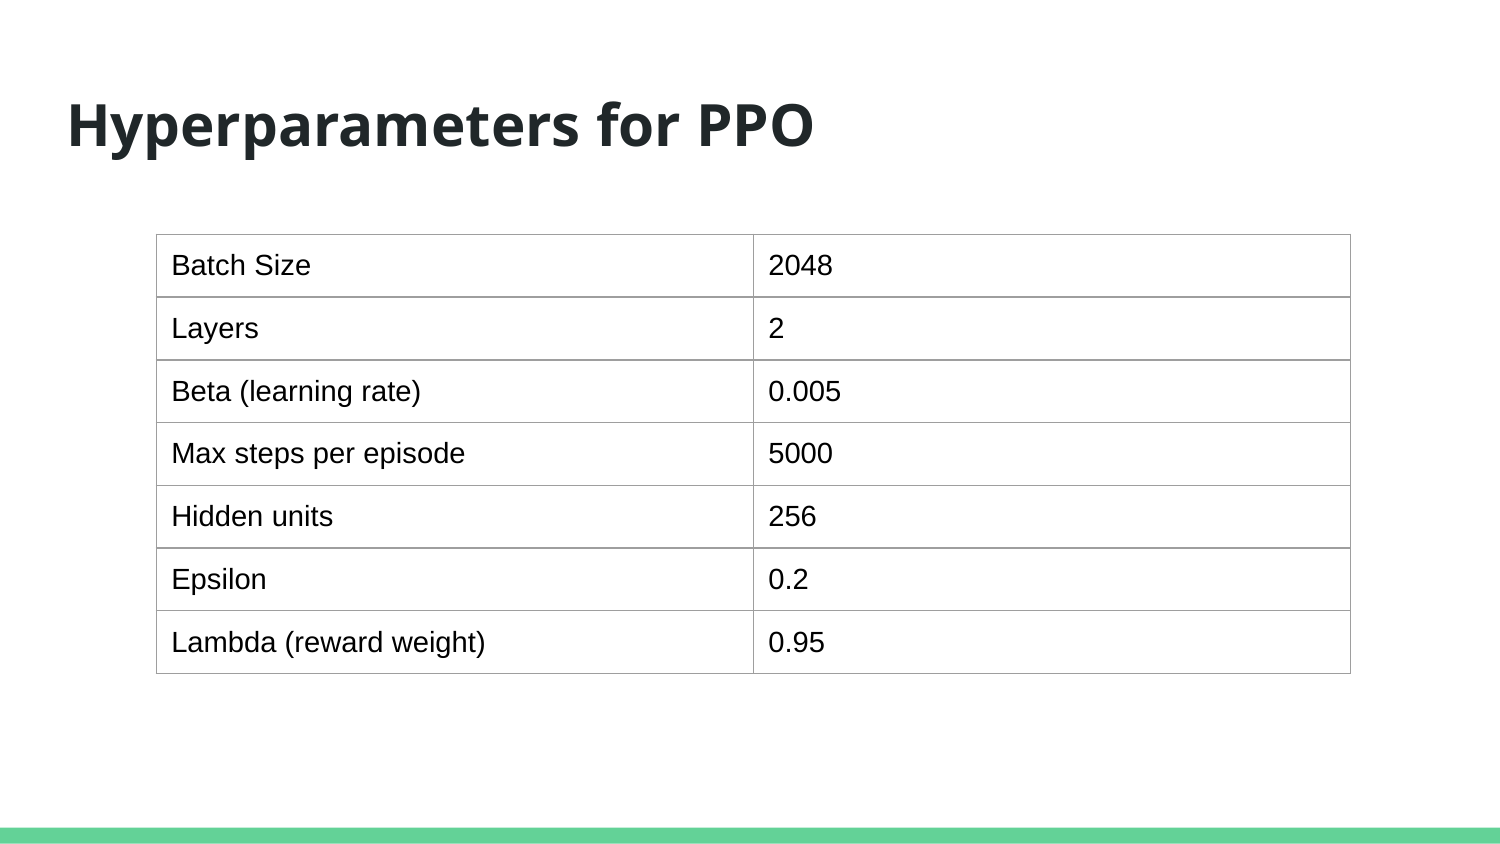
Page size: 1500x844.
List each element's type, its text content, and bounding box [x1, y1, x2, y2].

table_cell Max steps per episode [157, 423, 753, 485]
table_cell 0.95 [754, 611, 1350, 673]
table_cell 2 [754, 298, 1350, 359]
table_header 2048 [754, 235, 1350, 296]
table_cell Epsilon [157, 549, 753, 610]
table_cell Hidden units [157, 486, 753, 547]
table_cell 5000 [754, 423, 1350, 485]
table_cell 256 [754, 486, 1350, 547]
title Hyperparameters for PPO [51, 72, 1449, 167]
table_cell Beta (learning rate) [157, 361, 753, 422]
table_cell 0.2 [754, 549, 1350, 610]
table_cell Lambda (reward weight) [157, 611, 753, 673]
table_cell Layers [157, 298, 753, 359]
table_header Batch Size [157, 235, 753, 296]
table_cell 0.005 [754, 361, 1350, 422]
